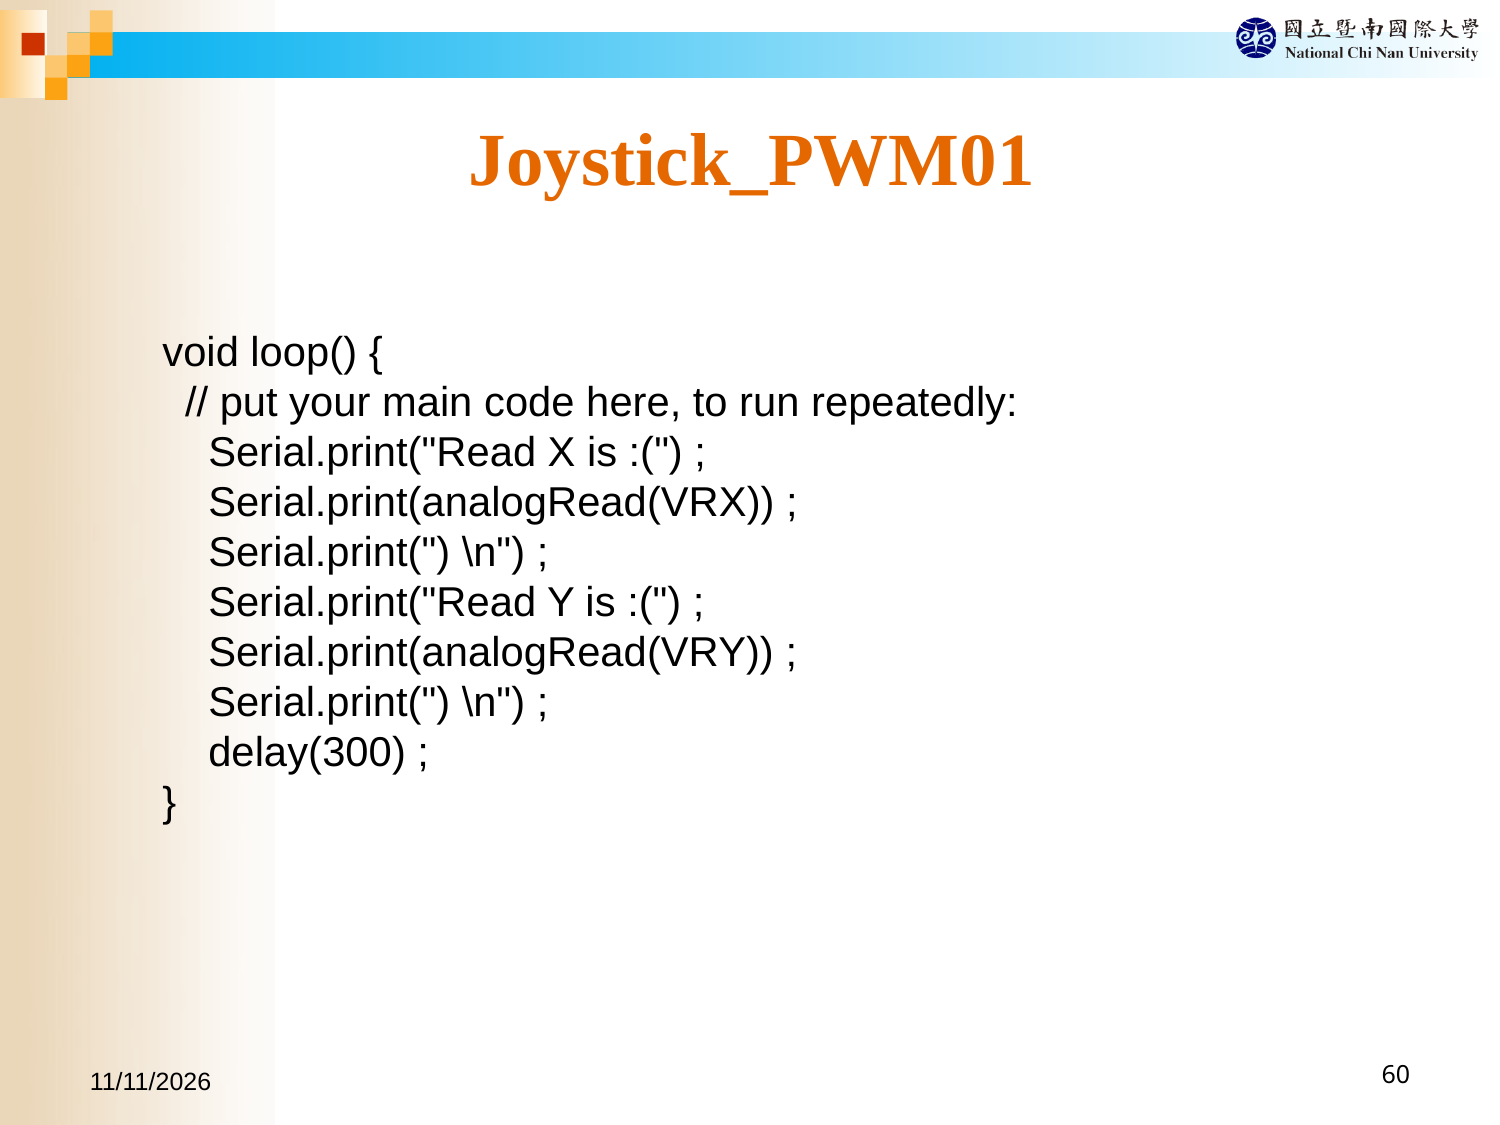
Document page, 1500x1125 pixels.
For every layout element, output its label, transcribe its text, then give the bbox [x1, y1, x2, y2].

text_box void loop() { // put your main code here, to run repeatedly: Serial.print("Read X is :(") ; Serial.print(analogRead(VRX)) ; Serial.print(") \n") ; Serial.print("Read Y is :(") ; Serial.print(analogRead(VRY)) ; Serial.print(") \n") ; delay(300) ; } [147, 267, 1365, 833]
text_box 2017/9/30 [75, 1024, 425, 1103]
title Joystick_PWM01 [76, 42, 1427, 268]
text_box 60 [1074, 1024, 1425, 1100]
picture [1234, 10, 1485, 67]
